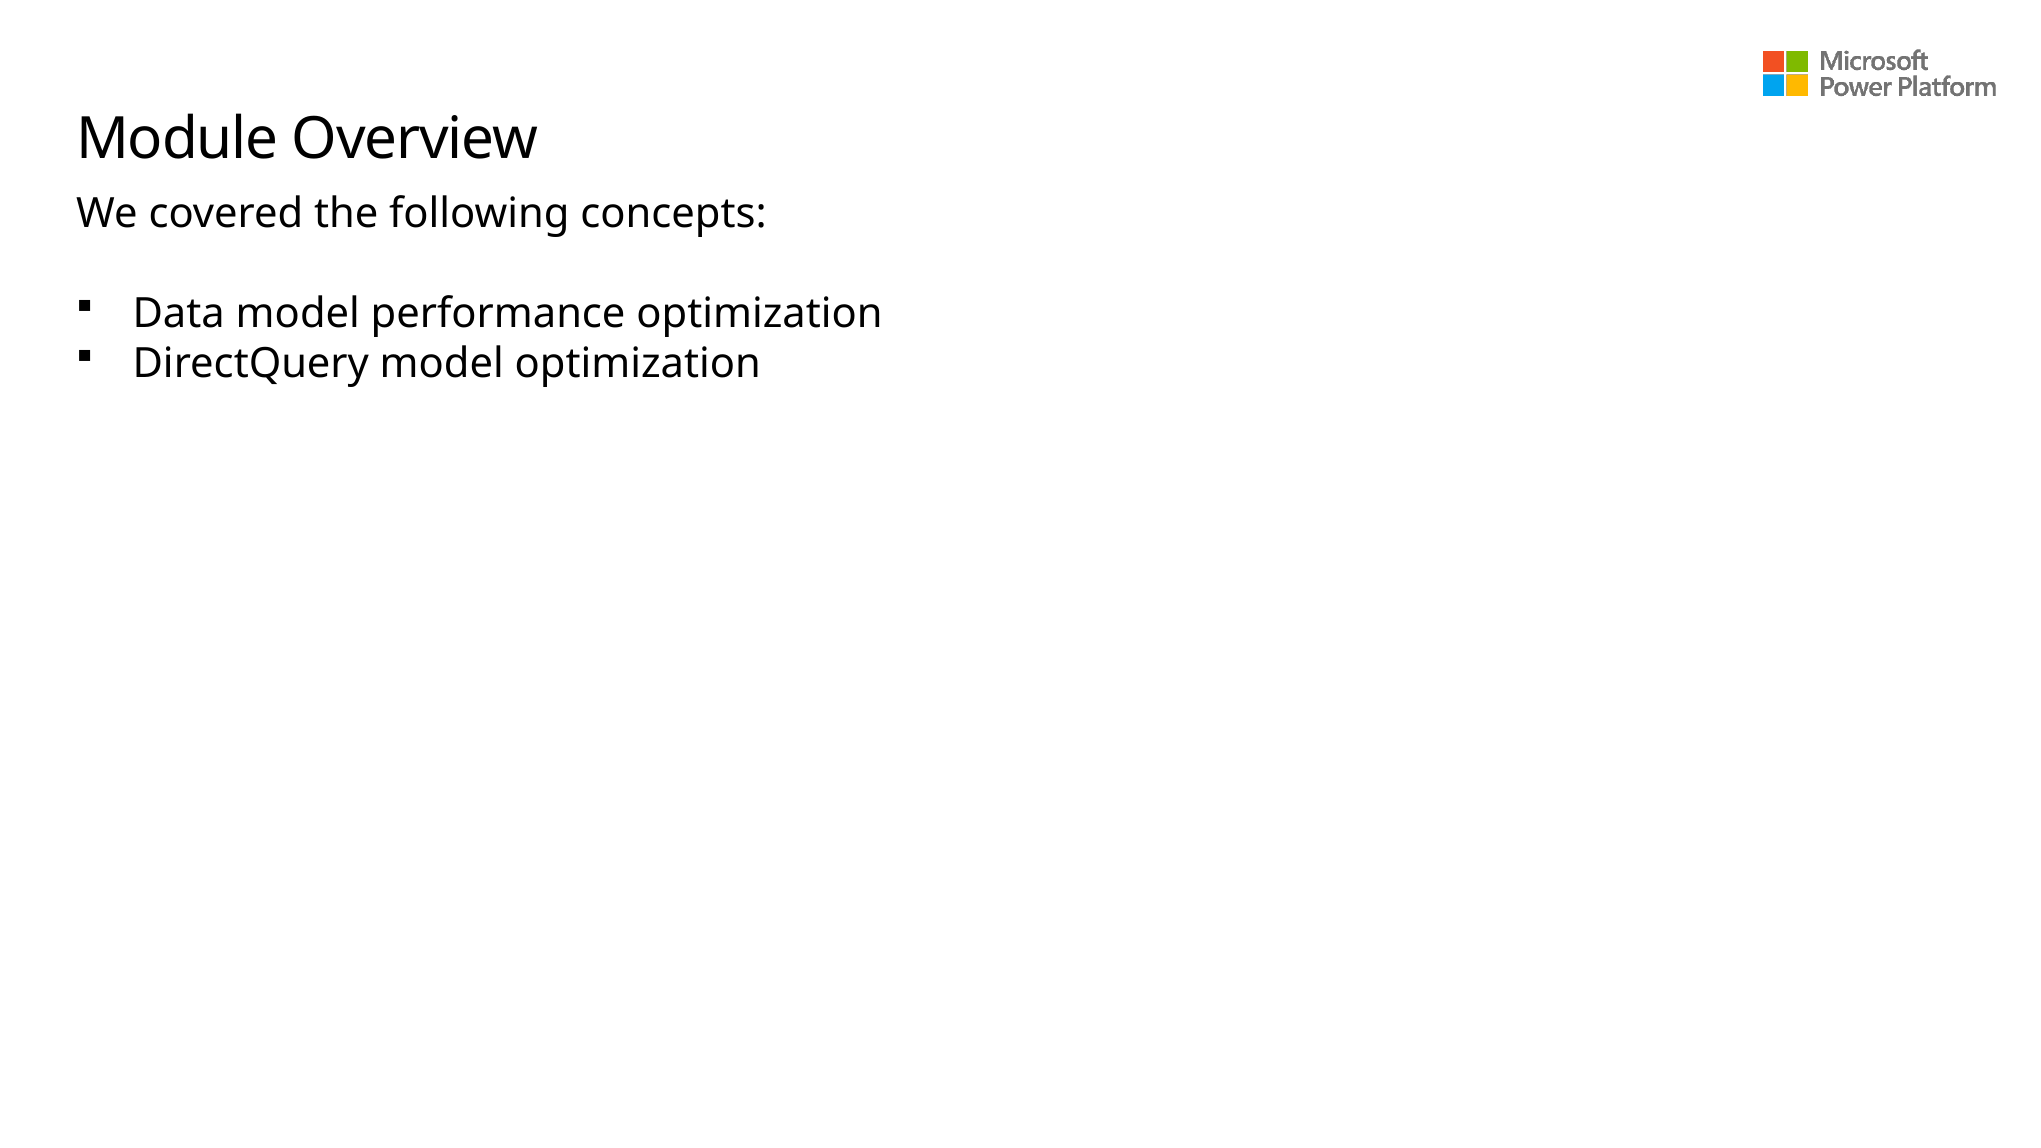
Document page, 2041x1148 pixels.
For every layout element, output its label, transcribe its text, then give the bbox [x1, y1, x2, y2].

picture [1718, 6, 2041, 140]
list We covered the following concepts: Data model performance optimization DirectQuery model optimization [76, 185, 1647, 438]
title Module Overview [76, 103, 1820, 172]
